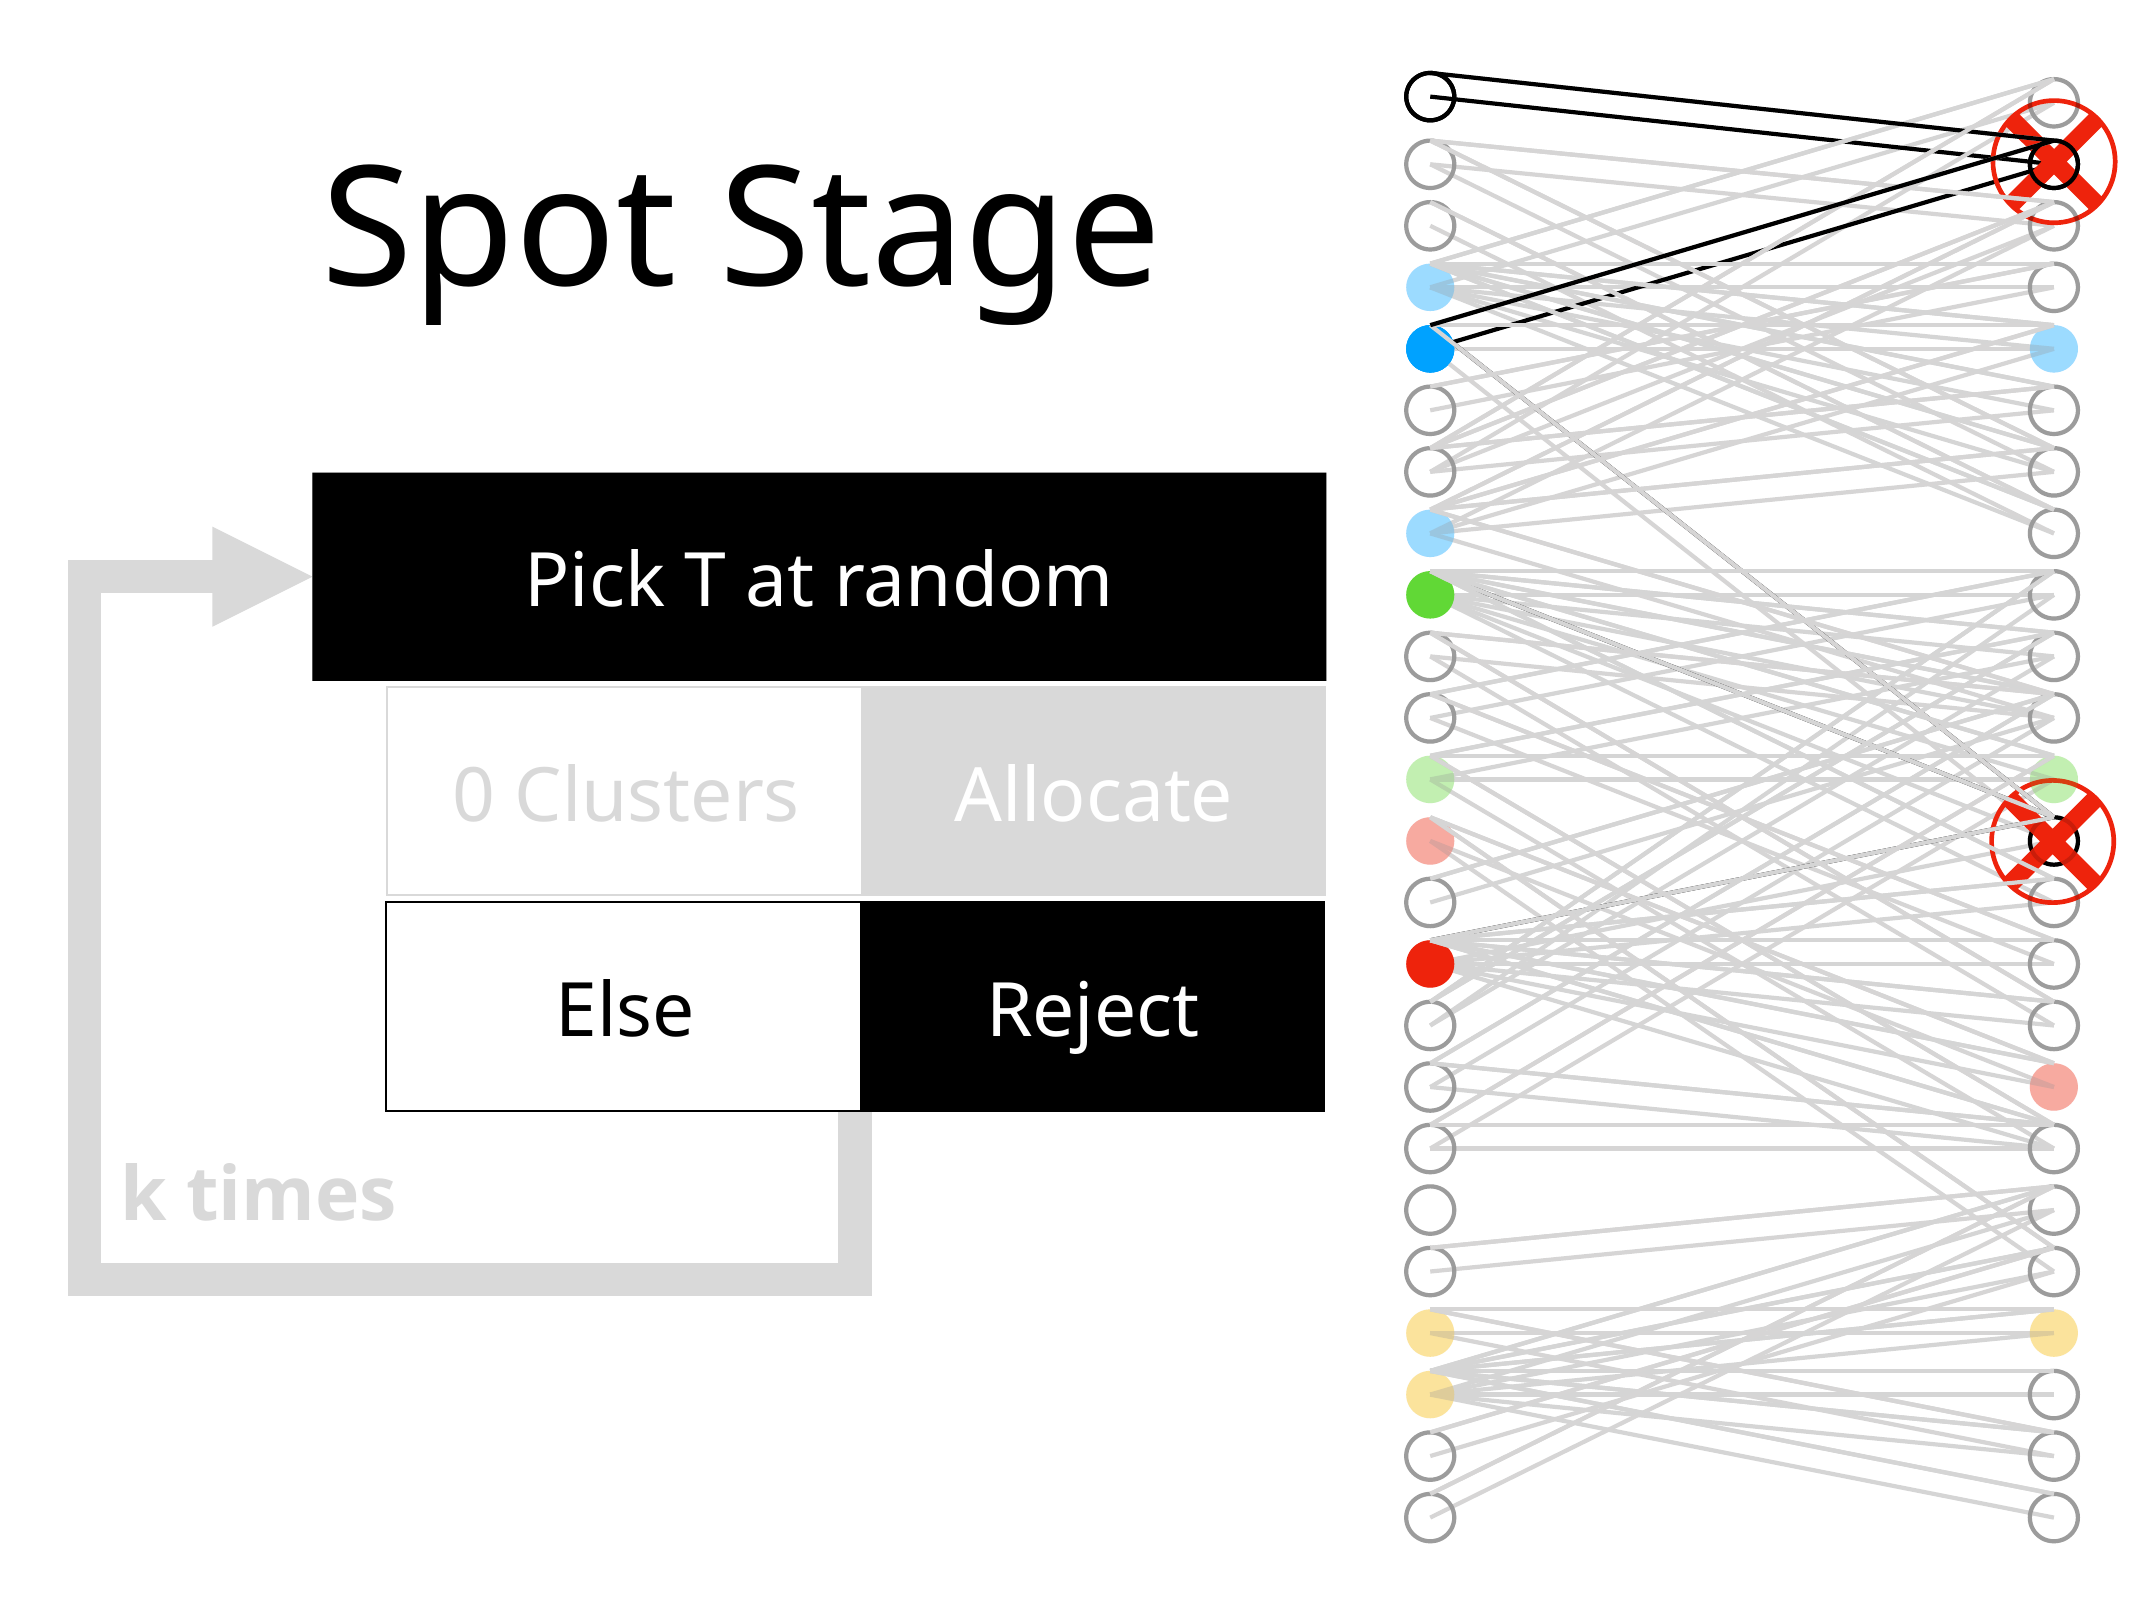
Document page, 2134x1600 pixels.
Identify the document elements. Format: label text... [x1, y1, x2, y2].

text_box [385, 902, 1325, 1111]
text_box Pick T at random [312, 472, 1327, 681]
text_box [2079, 72, 2117, 1542]
text_box [26, 393, 1366, 1398]
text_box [1406, 72, 2079, 1542]
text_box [386, 686, 1326, 896]
title Spot Stage [155, 41, 1328, 393]
